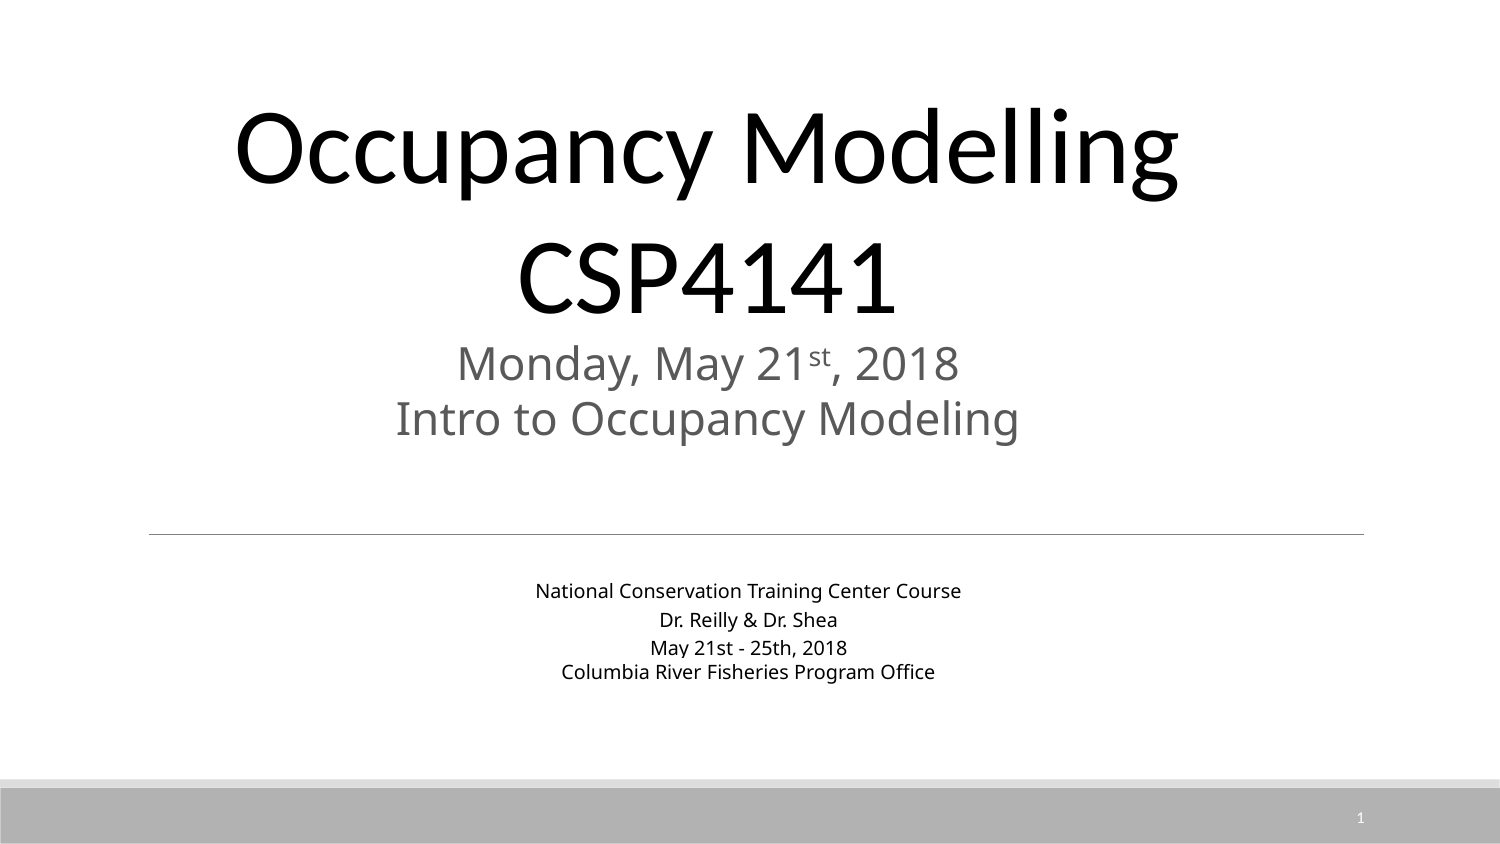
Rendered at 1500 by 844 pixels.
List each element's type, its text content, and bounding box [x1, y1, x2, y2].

text_box National Conservation Training Center Course Dr. Reilly & Dr. Shea May 21st - 25th, 2018 Columbia River Fisheries Program Office [49, 559, 1448, 690]
text_box Occupancy Modelling CSP4141 Monday, May 21st, 2018 Intro to Occupancy Modeling [37, 34, 1380, 460]
slide_number 1 [1218, 794, 1380, 840]
